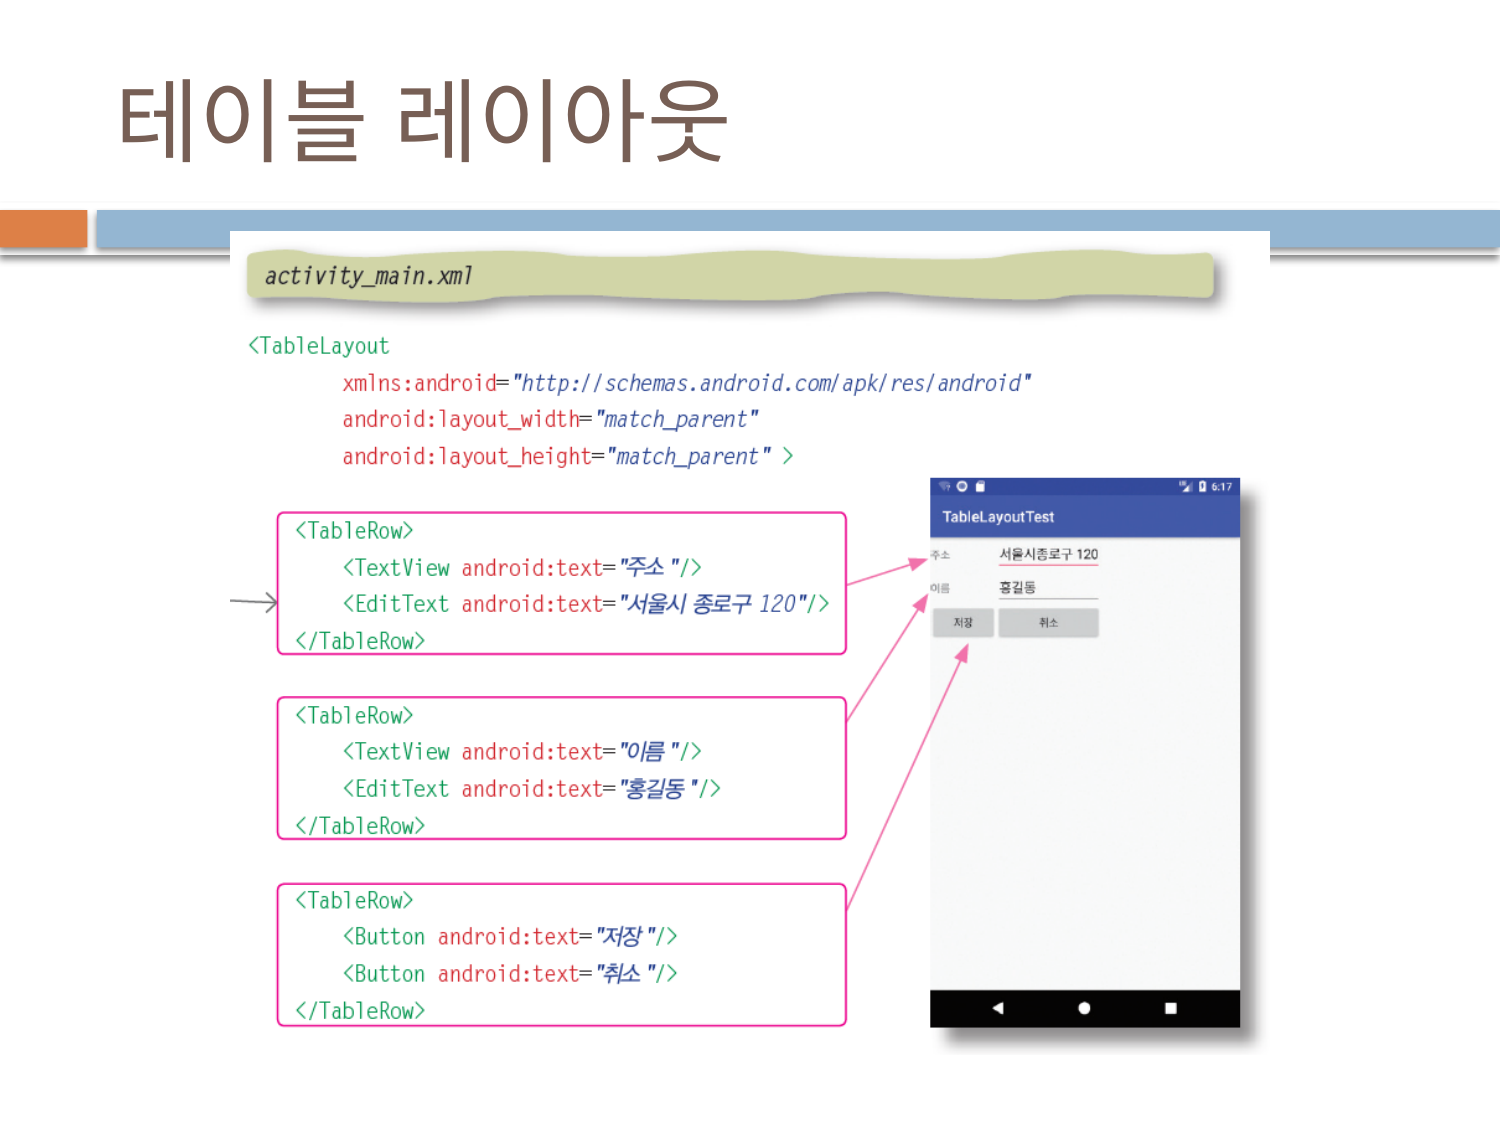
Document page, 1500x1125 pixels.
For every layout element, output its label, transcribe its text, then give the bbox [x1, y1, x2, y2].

picture [229, 231, 1270, 1055]
title 테이블 레이아웃 [100, 37, 1438, 200]
